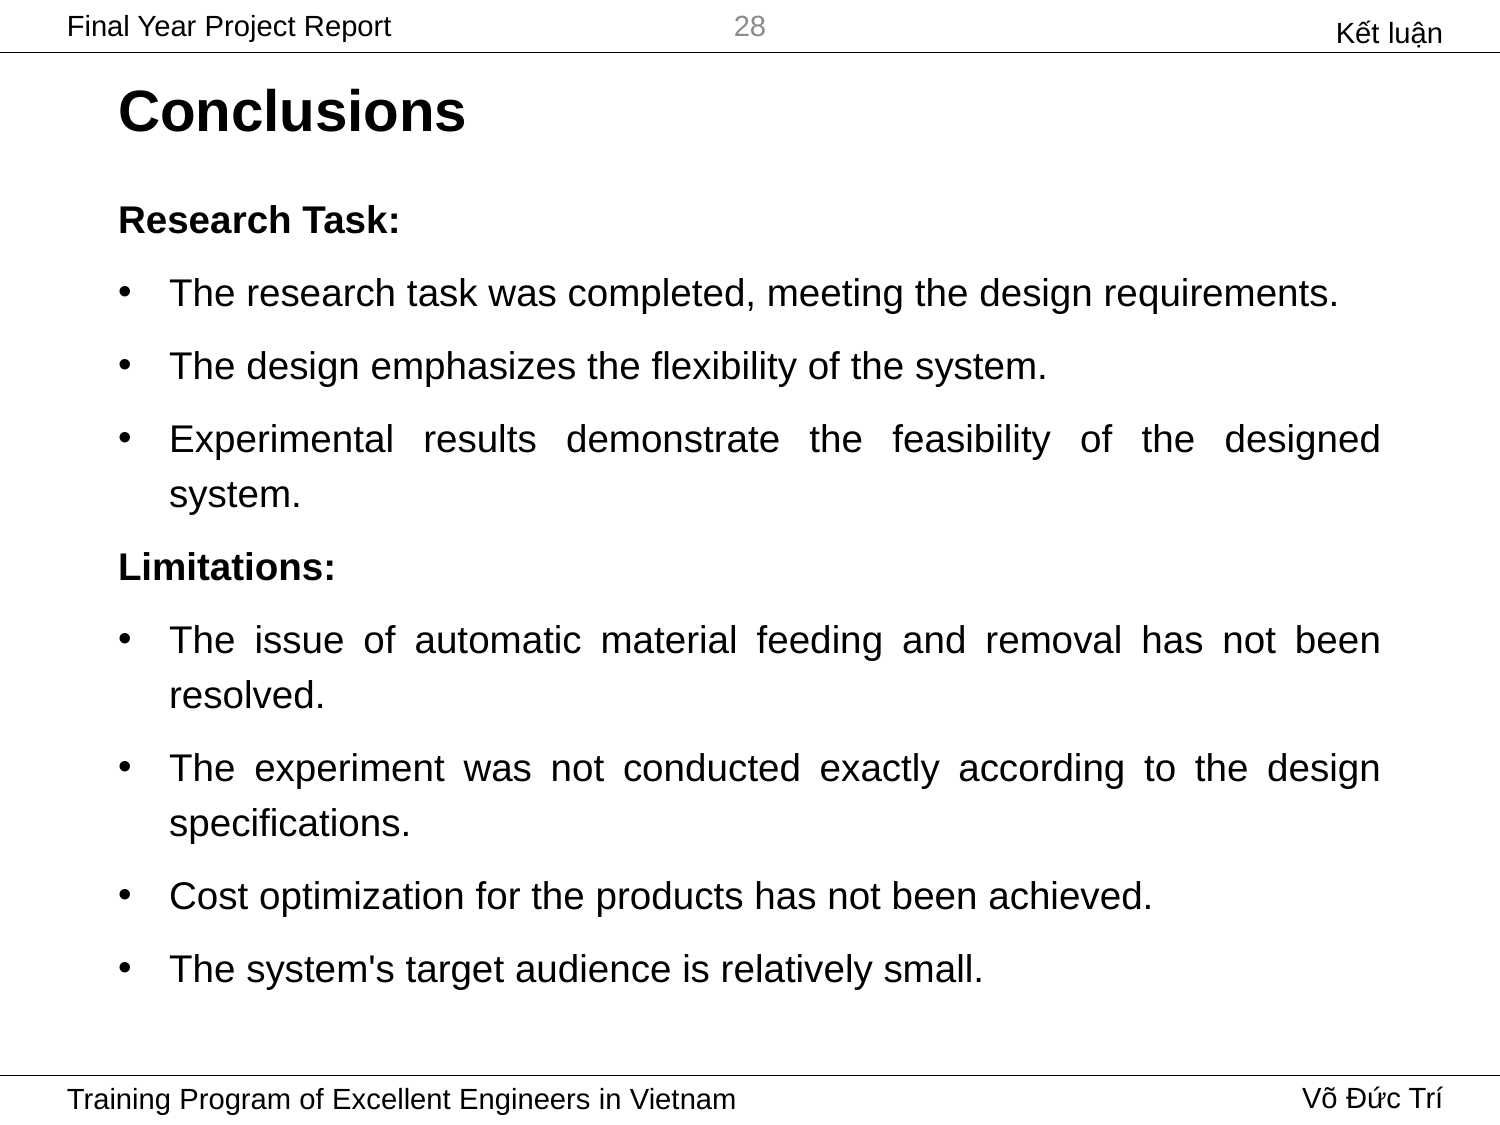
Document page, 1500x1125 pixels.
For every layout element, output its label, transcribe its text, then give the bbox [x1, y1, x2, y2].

title Conclusions [103, 75, 1397, 150]
list Research Task: The research task was completed, meeting the design requirements. The design emphasizes the flexibility of the system. Experimental results demonstrate the feasibility of the designed system. Limitations: The issue of automatic material feeding and removal has not been resolved. The experiment was not conducted exactly according to the design specifications. Cost optimization for the products has not been achieved. The system's target audience is relatively small. [103, 178, 1397, 1014]
slide_number 28 [686, 0, 814, 49]
list Kết luận [837, 0, 1459, 50]
